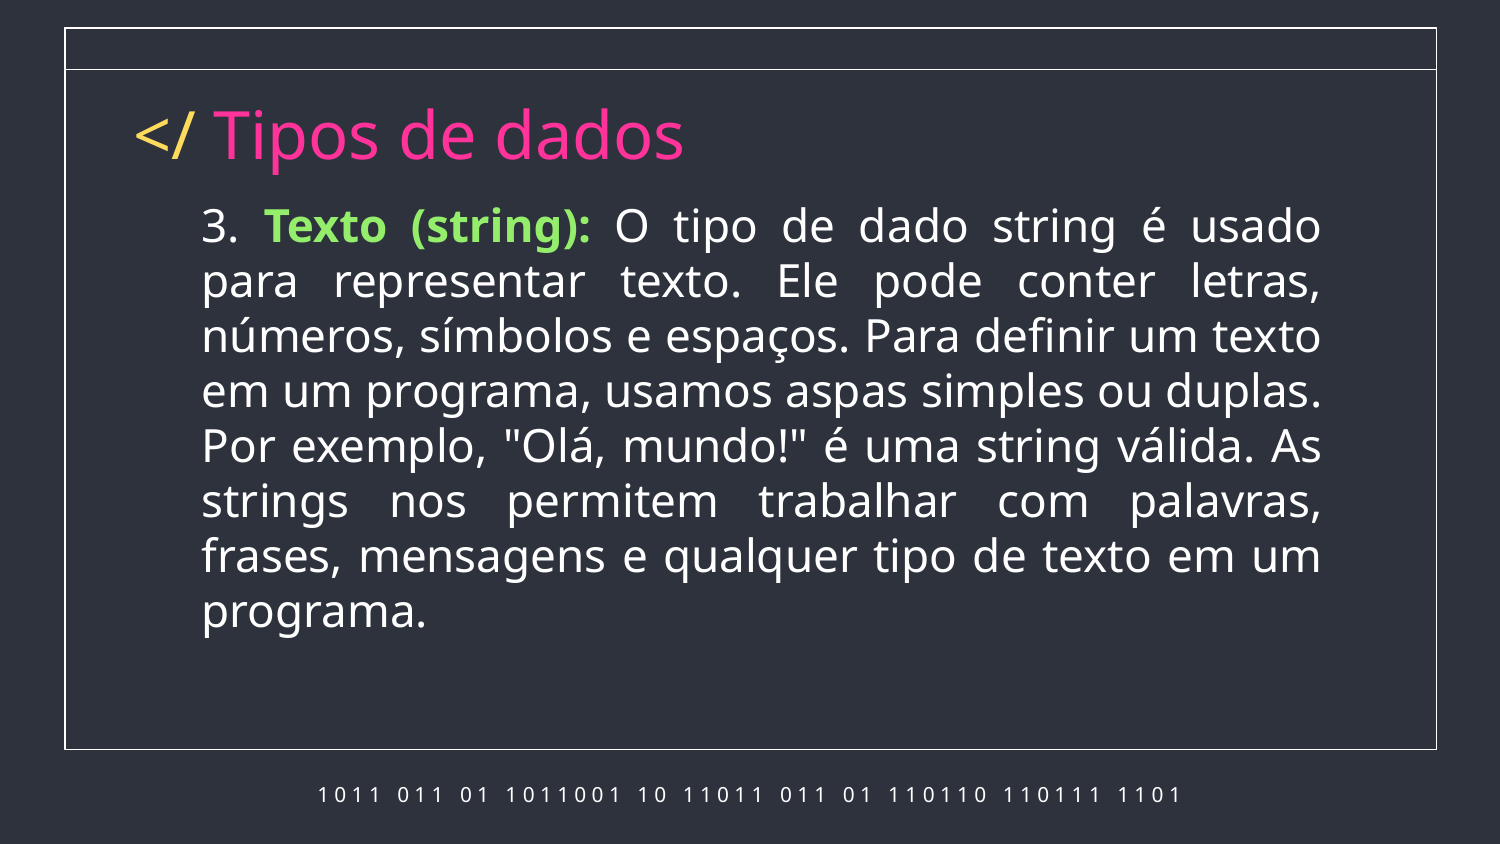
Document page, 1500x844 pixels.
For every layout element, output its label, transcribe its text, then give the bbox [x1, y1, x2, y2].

title </ Tipos de dados [118, 78, 1382, 170]
list 3. Texto (string): O tipo de dado string é usado para representar texto. Ele pode conter letras, números, símbolos e espaços. Para definir um texto em um programa, usamos aspas simples ou duplas. Por exemplo, "Olá, mundo!" é uma string válida. As strings nos permitem trabalhar com palavras, frases, mensagens e qualquer tipo de texto em um programa. [161, 181, 1339, 359]
